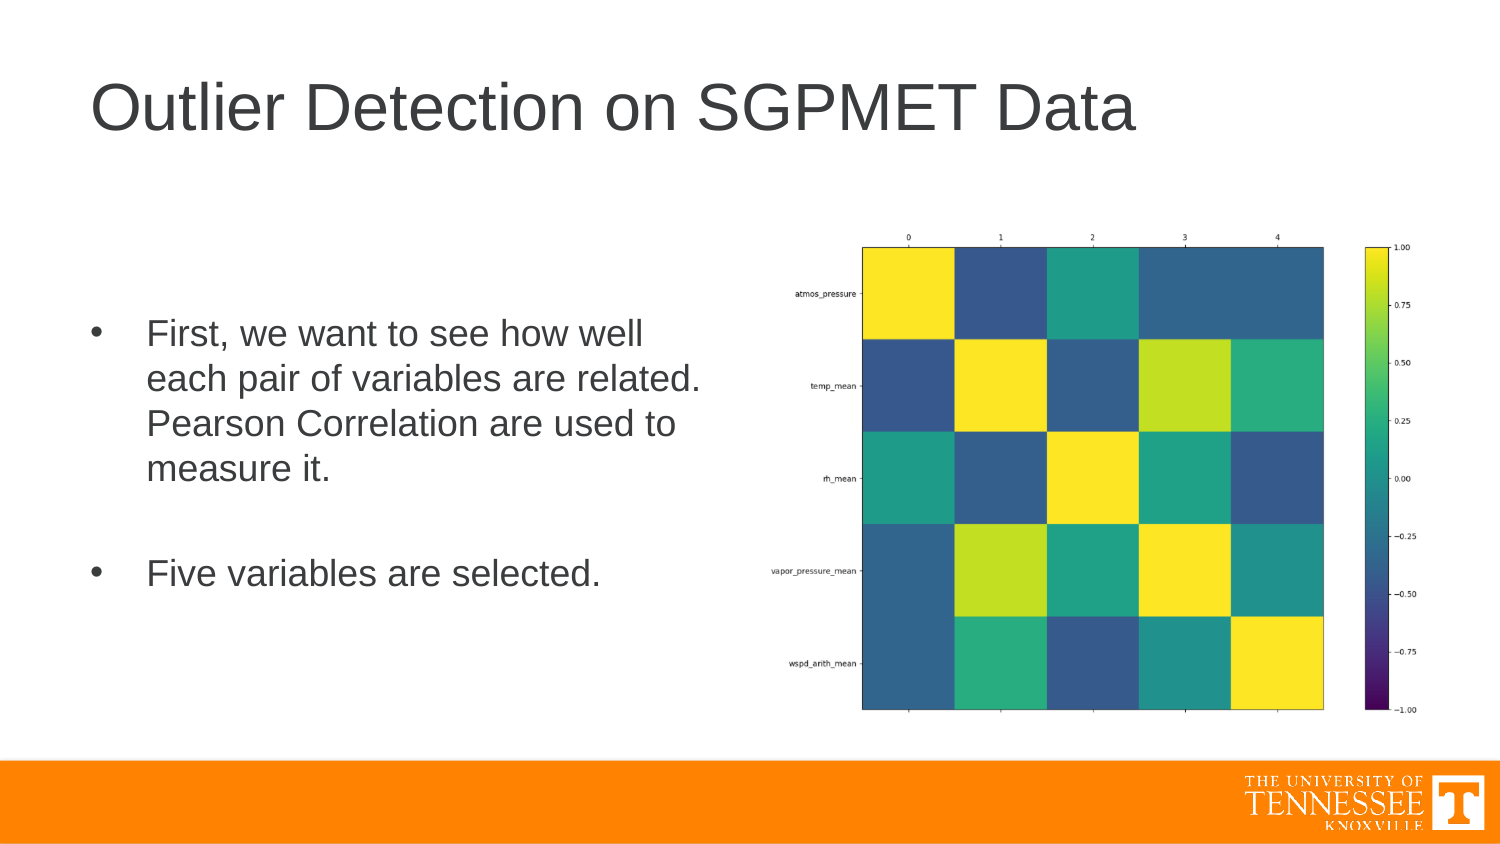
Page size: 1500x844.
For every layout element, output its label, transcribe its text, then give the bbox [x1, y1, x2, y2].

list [762, 221, 1426, 729]
title Outlier Detection on SGPMET Data [75, 33, 1425, 175]
list First, we want to see how well each pair of variables are related. Pearson Correlation are used to measure it. Five variables are selected. [75, 196, 738, 754]
